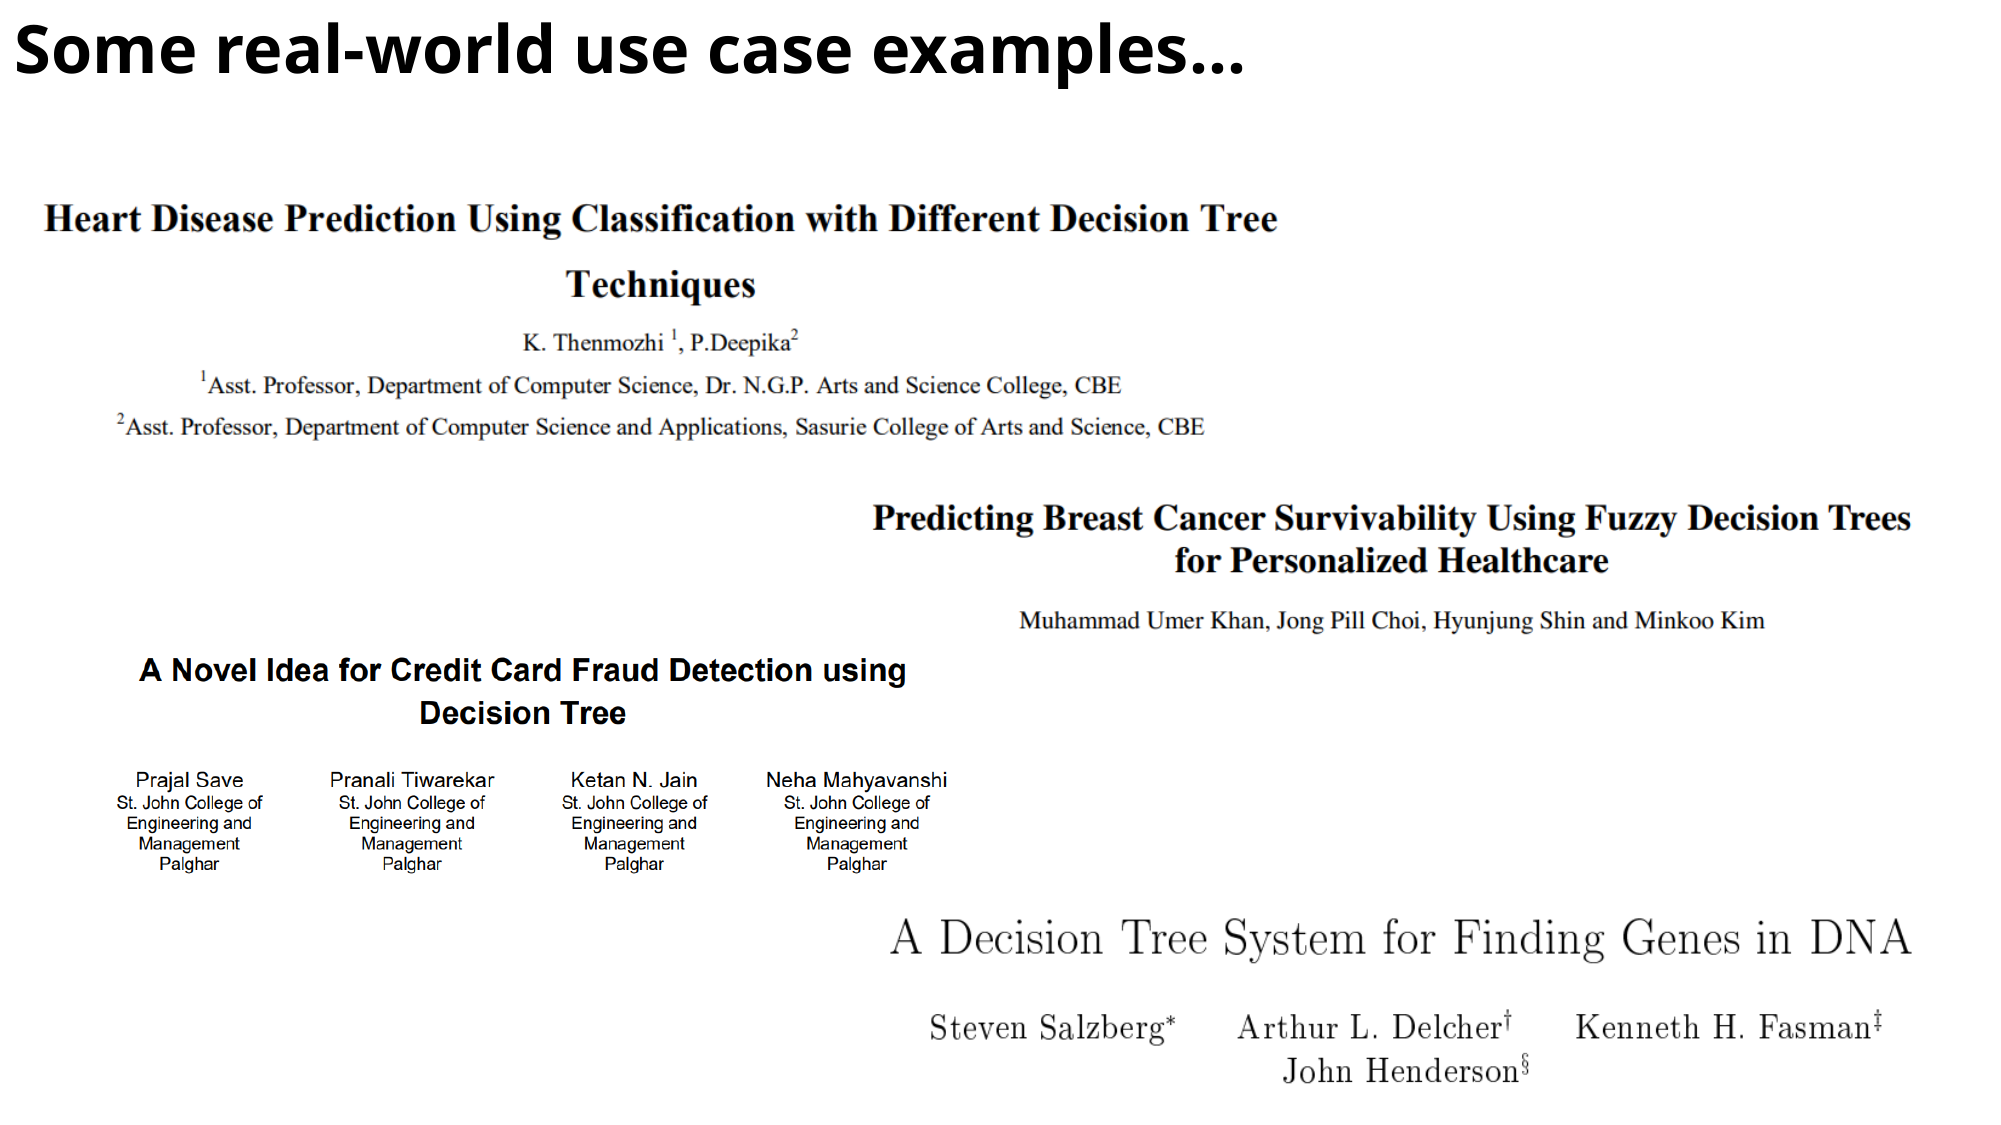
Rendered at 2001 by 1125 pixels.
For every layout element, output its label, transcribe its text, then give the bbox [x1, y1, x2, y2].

picture [16, 179, 1307, 447]
text_box Some real-world use case examples… [0, 0, 1290, 95]
picture [77, 484, 1967, 1111]
